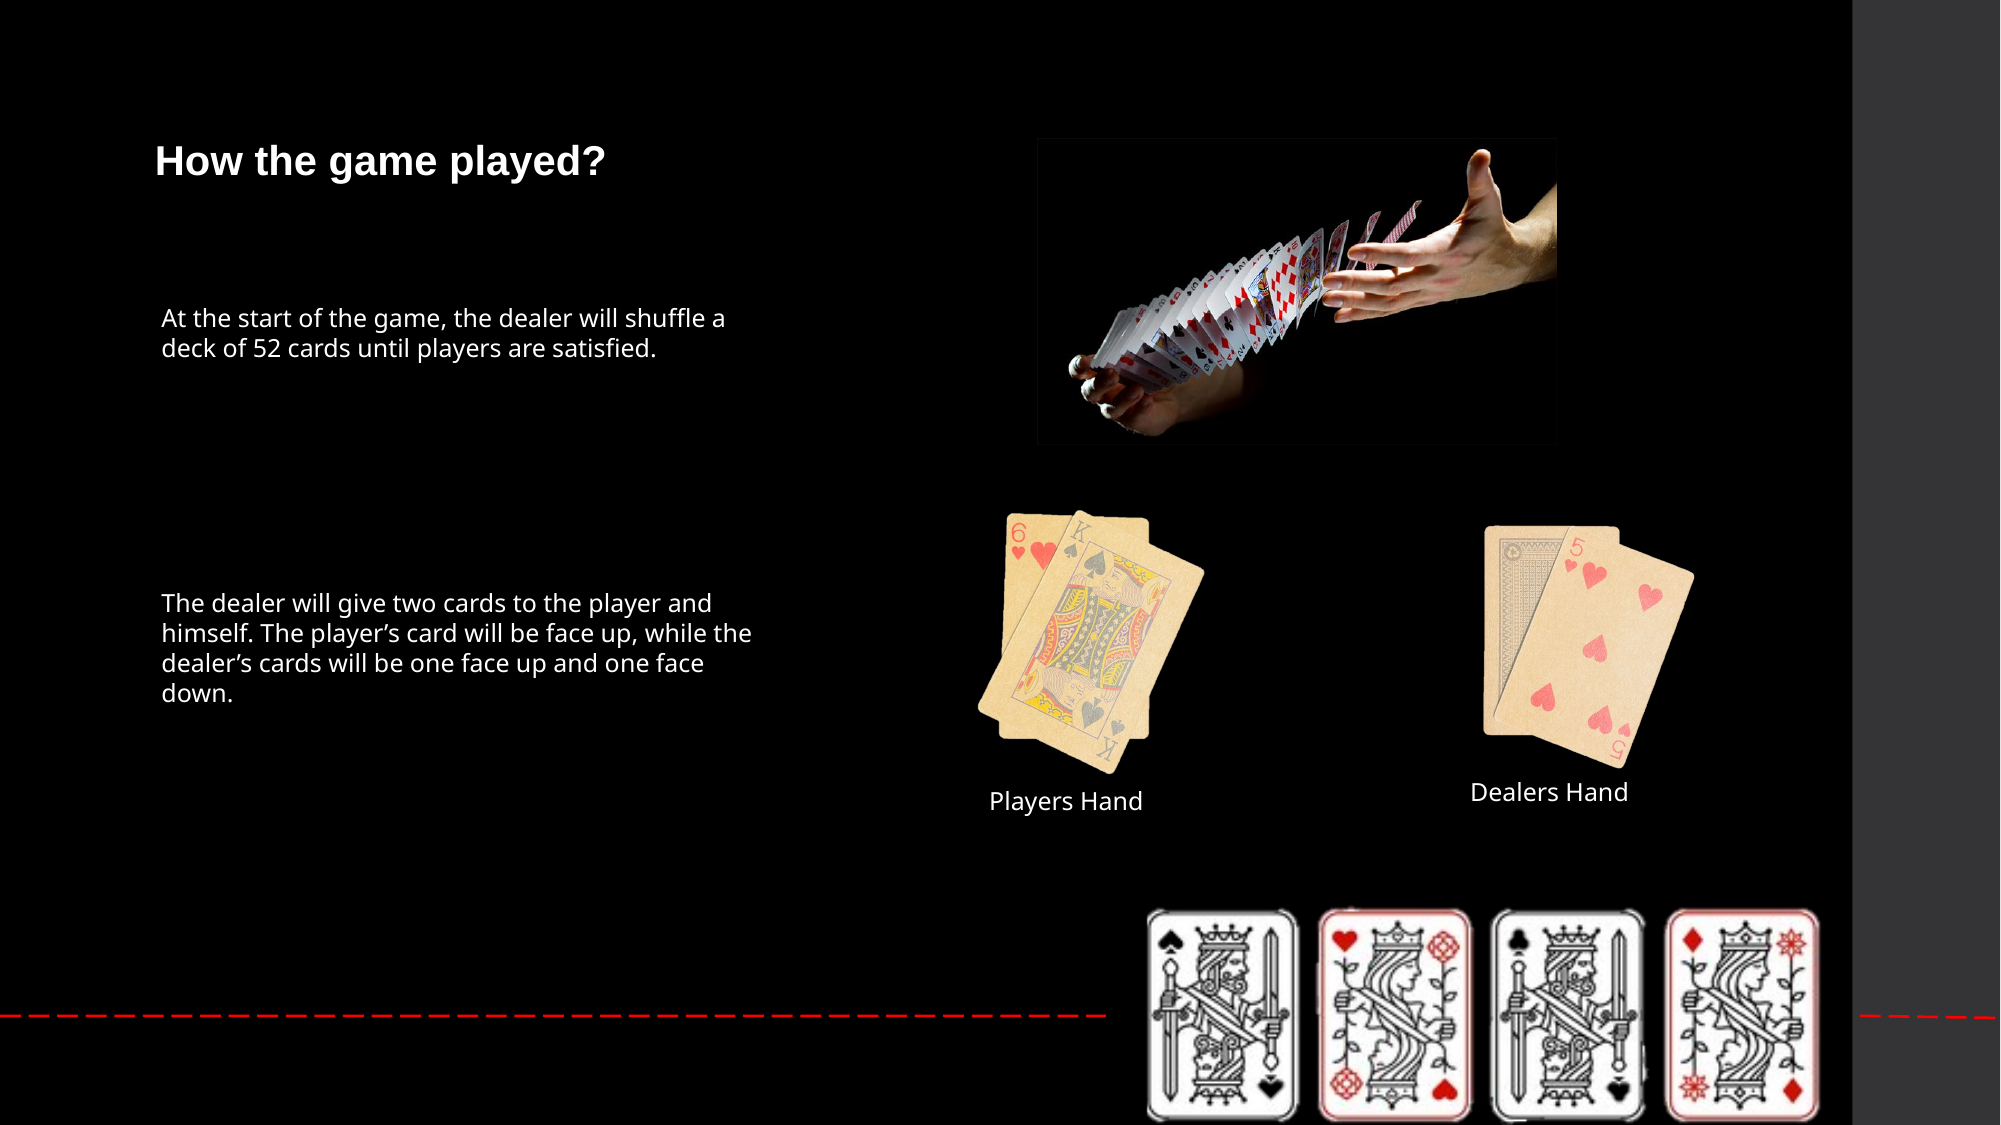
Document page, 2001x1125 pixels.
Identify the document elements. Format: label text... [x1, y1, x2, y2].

text_box The dealer will give two cards to the player and himself. The player’s card will be face up, while the dealer’s cards will be one face up and one face down. [146, 580, 792, 715]
text_box How the game played? [139, 126, 879, 192]
text_box At the start of the game, the dealer will shuffle a deck of 52 cards until players are satisfied. [146, 295, 792, 370]
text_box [0, 827, 2000, 1125]
picture [1036, 138, 1558, 445]
text_box Dealers Hand [1455, 769, 2000, 814]
text_box Players Hand [974, 777, 1620, 822]
picture [1470, 520, 1701, 801]
picture [950, 493, 1220, 780]
